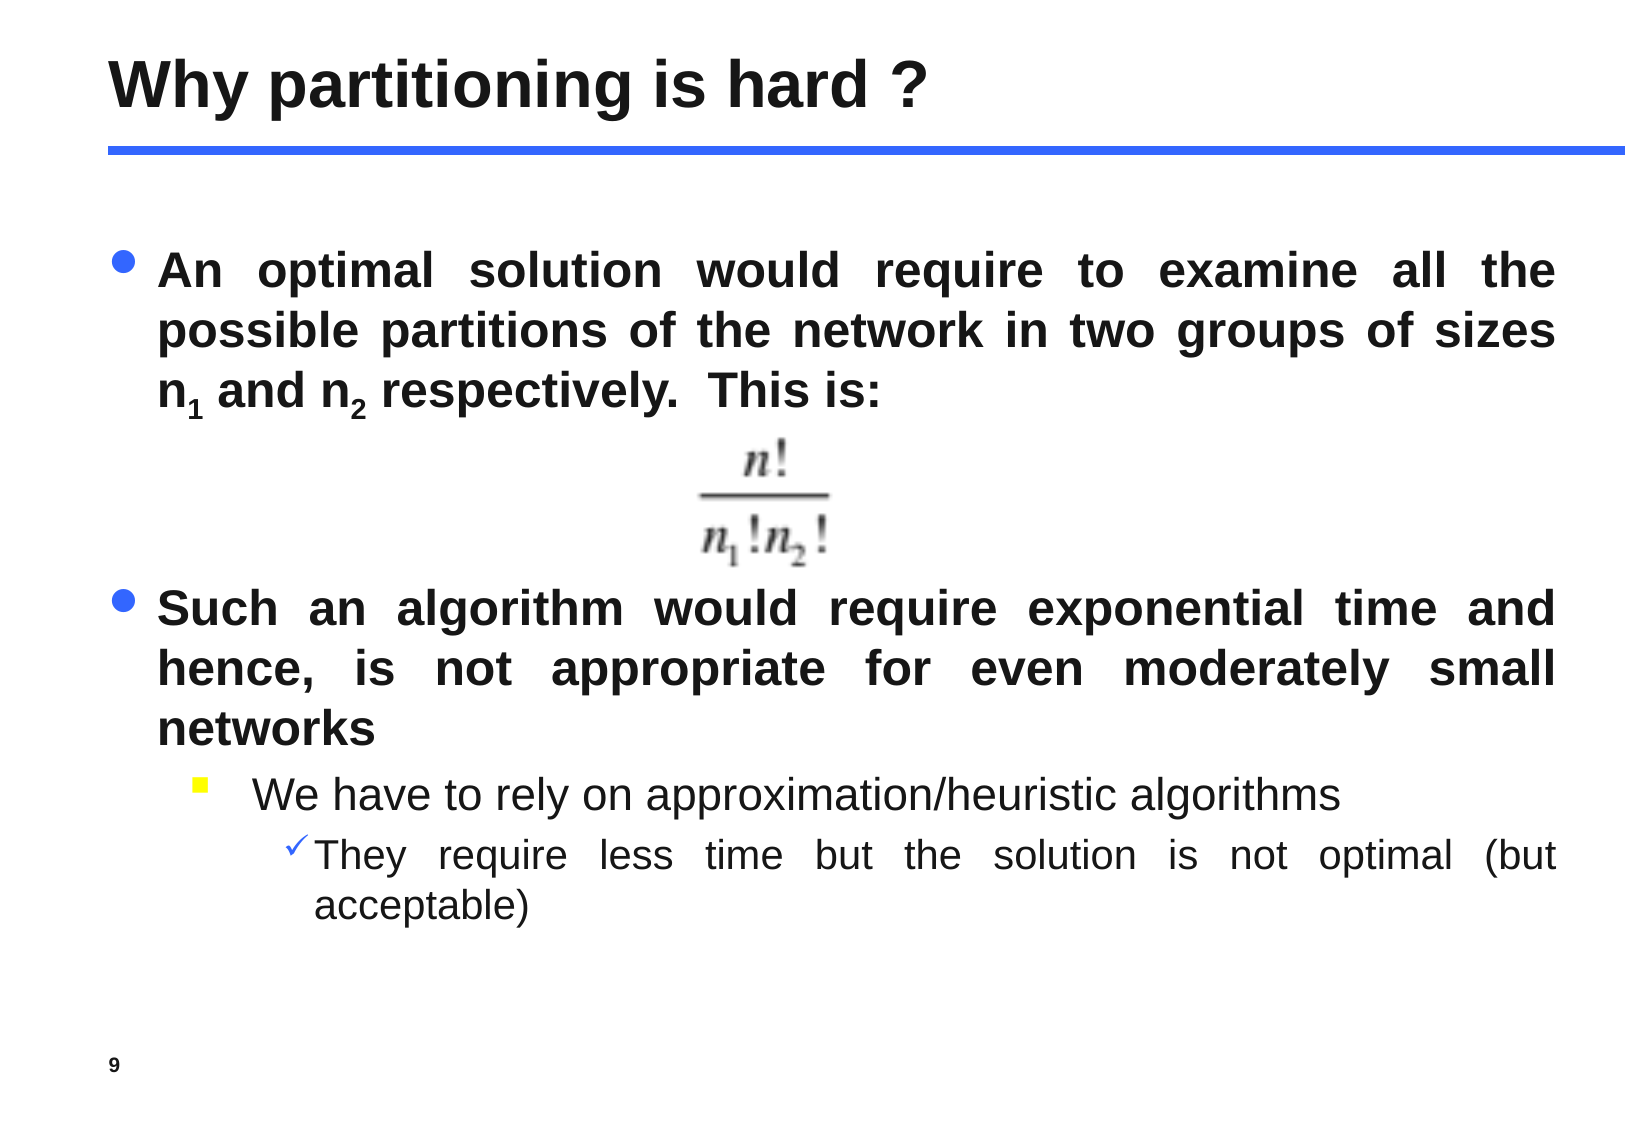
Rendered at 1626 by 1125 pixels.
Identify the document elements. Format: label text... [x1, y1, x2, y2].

slide_number 9 [108, 1051, 188, 1077]
title Why partitioning is hard ? [108, 30, 1558, 131]
list An optimal solution would require to examine all the possible partitions of the network in two groups of sizes n1 and n2 respectively. This is: Such an algorithm would require exponential time and hence, is not appropriate for even moderately small networks We have to rely on approximation/heuristic algorithms They require less time but the solution is not optimal (but acceptable) [108, 236, 1558, 975]
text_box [691, 422, 837, 572]
